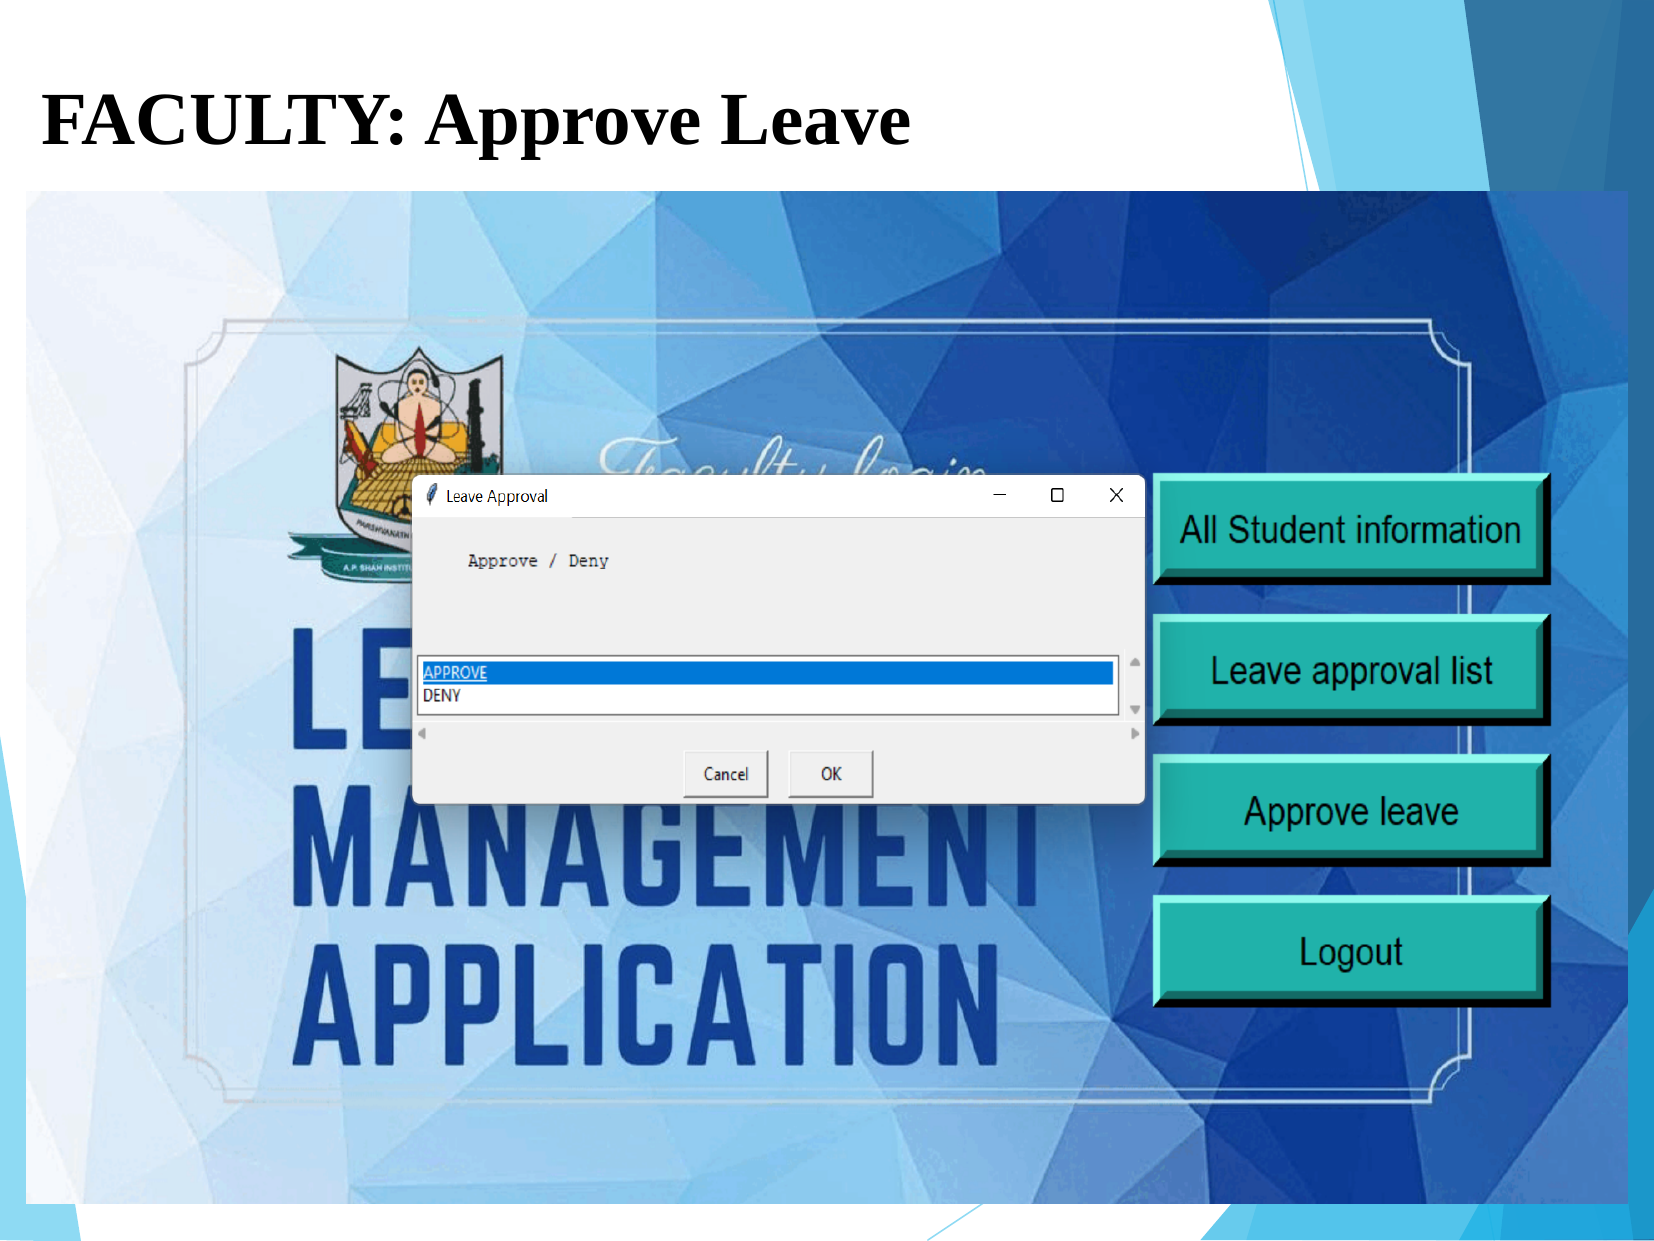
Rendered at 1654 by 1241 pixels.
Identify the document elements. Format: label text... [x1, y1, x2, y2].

title FACULTY: Approve Leave [26, 61, 1519, 190]
picture [25, 190, 1628, 1205]
